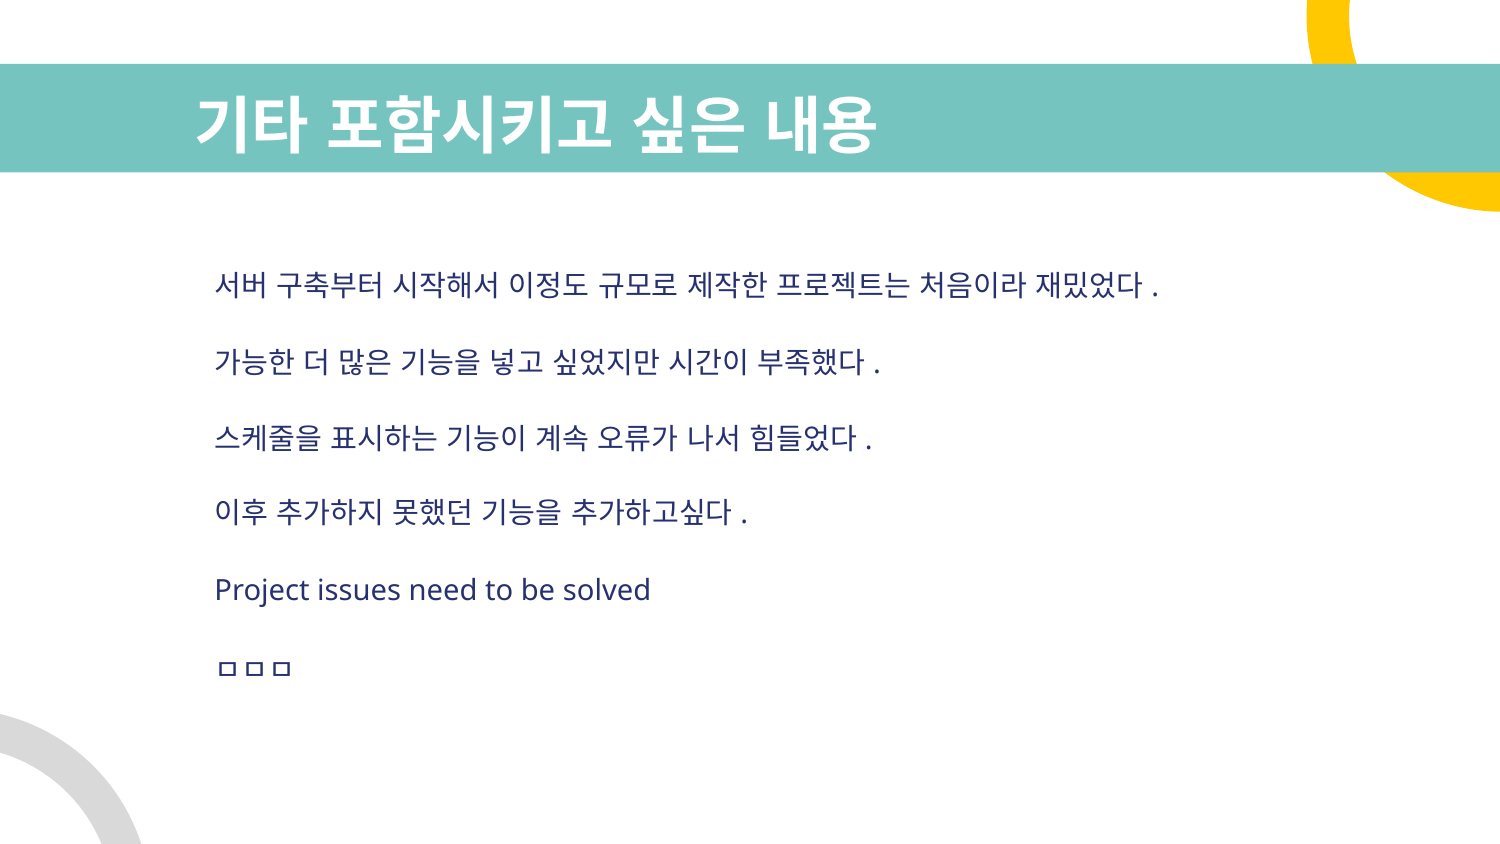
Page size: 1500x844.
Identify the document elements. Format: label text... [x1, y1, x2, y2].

text_box ㅁㅁㅁ [199, 645, 924, 693]
text_box Project issues need to be solved [199, 565, 924, 613]
text_box 스케줄을 표시하는 기능이 계속 오류가 나서 힘들었다. [199, 414, 1266, 462]
text_box 서버 구축부터 시작해서 이정도 규모로 제작한 프로젝트는 처음이라 재밌었다. [199, 261, 1340, 308]
text_box 가능한 더 많은 기능을 넣고 싶었지만 시간이 부족했다. [199, 339, 1297, 386]
title 기타 포함시키고 싶은 내용 [179, 71, 1449, 166]
text_box 이후 추가하지 못했던 기능을 추가하고싶다. [199, 488, 924, 535]
